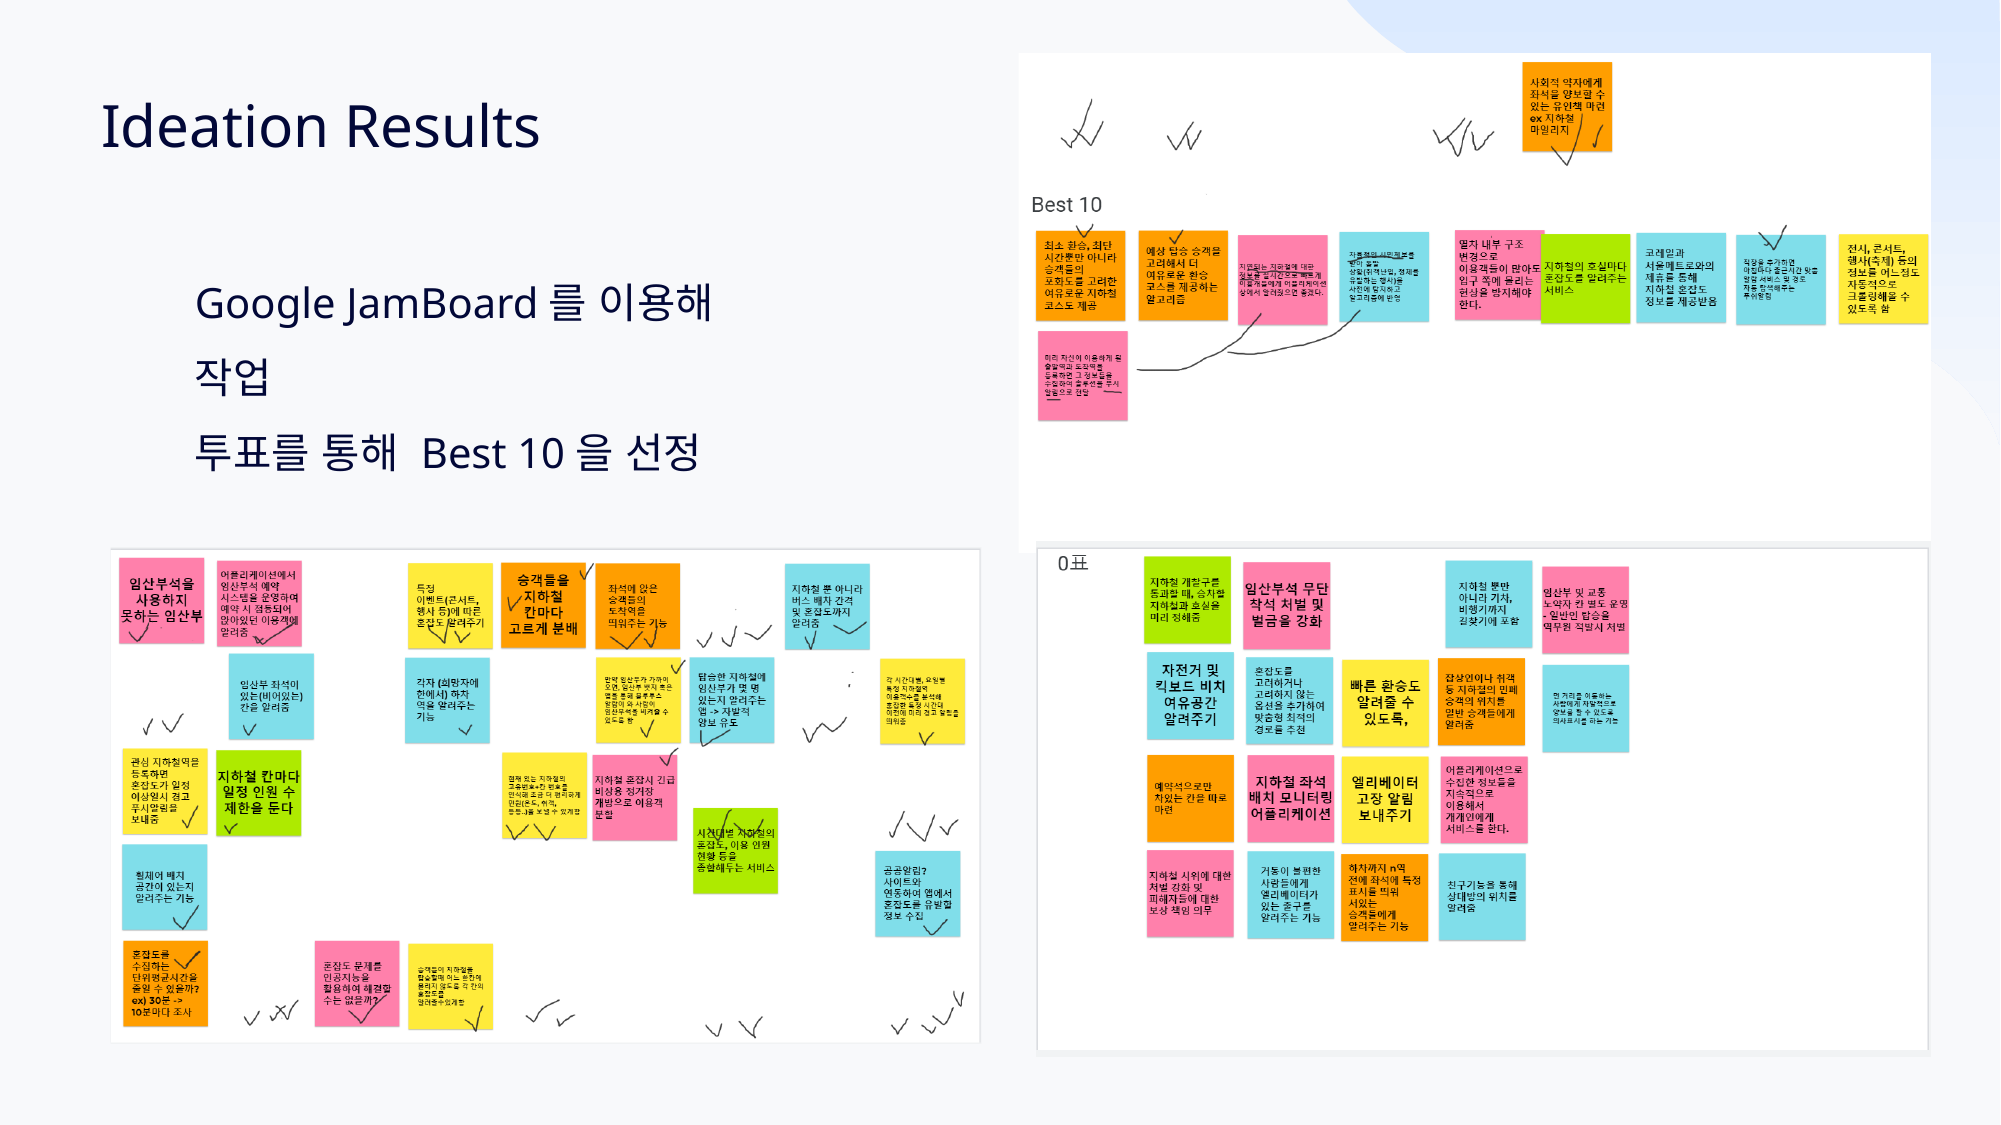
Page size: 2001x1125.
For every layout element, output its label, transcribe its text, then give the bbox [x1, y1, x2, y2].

text_box Google JamBoard를 이용해 작업 투표를 통해 Best 10을 선정 [180, 244, 817, 485]
text_box Ideation Results [86, 81, 1018, 166]
picture [1018, 53, 1931, 1057]
picture [110, 547, 982, 1044]
